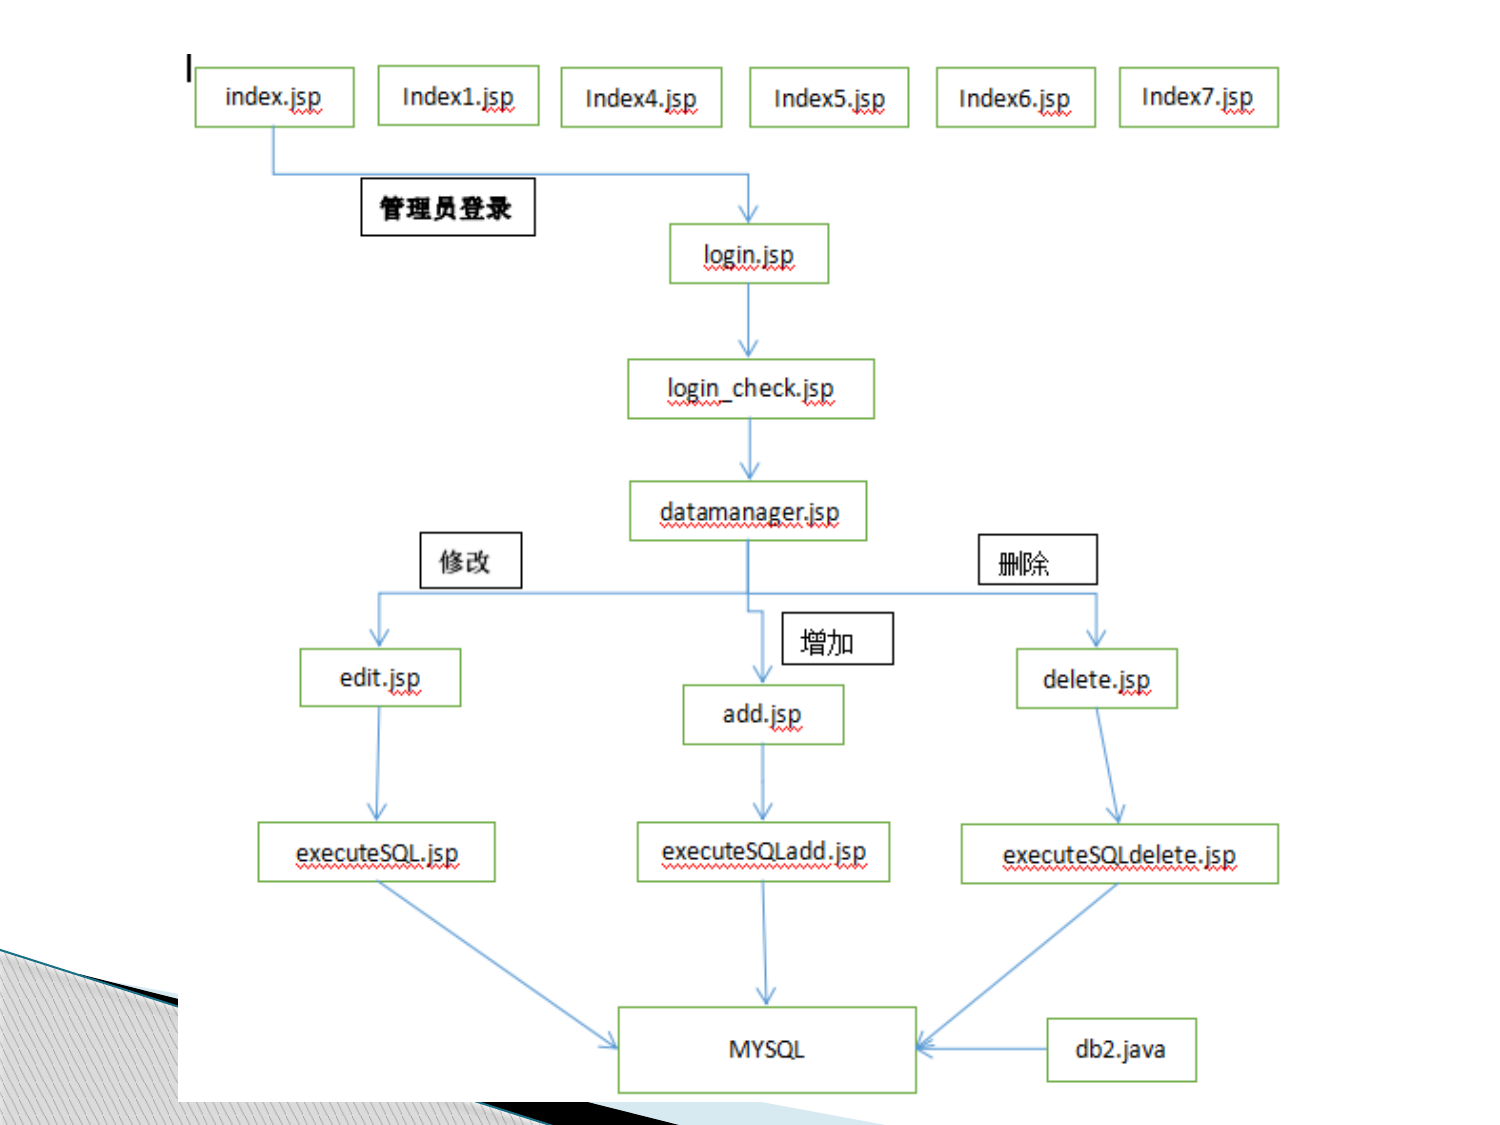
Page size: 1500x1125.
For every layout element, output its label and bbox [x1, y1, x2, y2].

list [178, 54, 1292, 1103]
